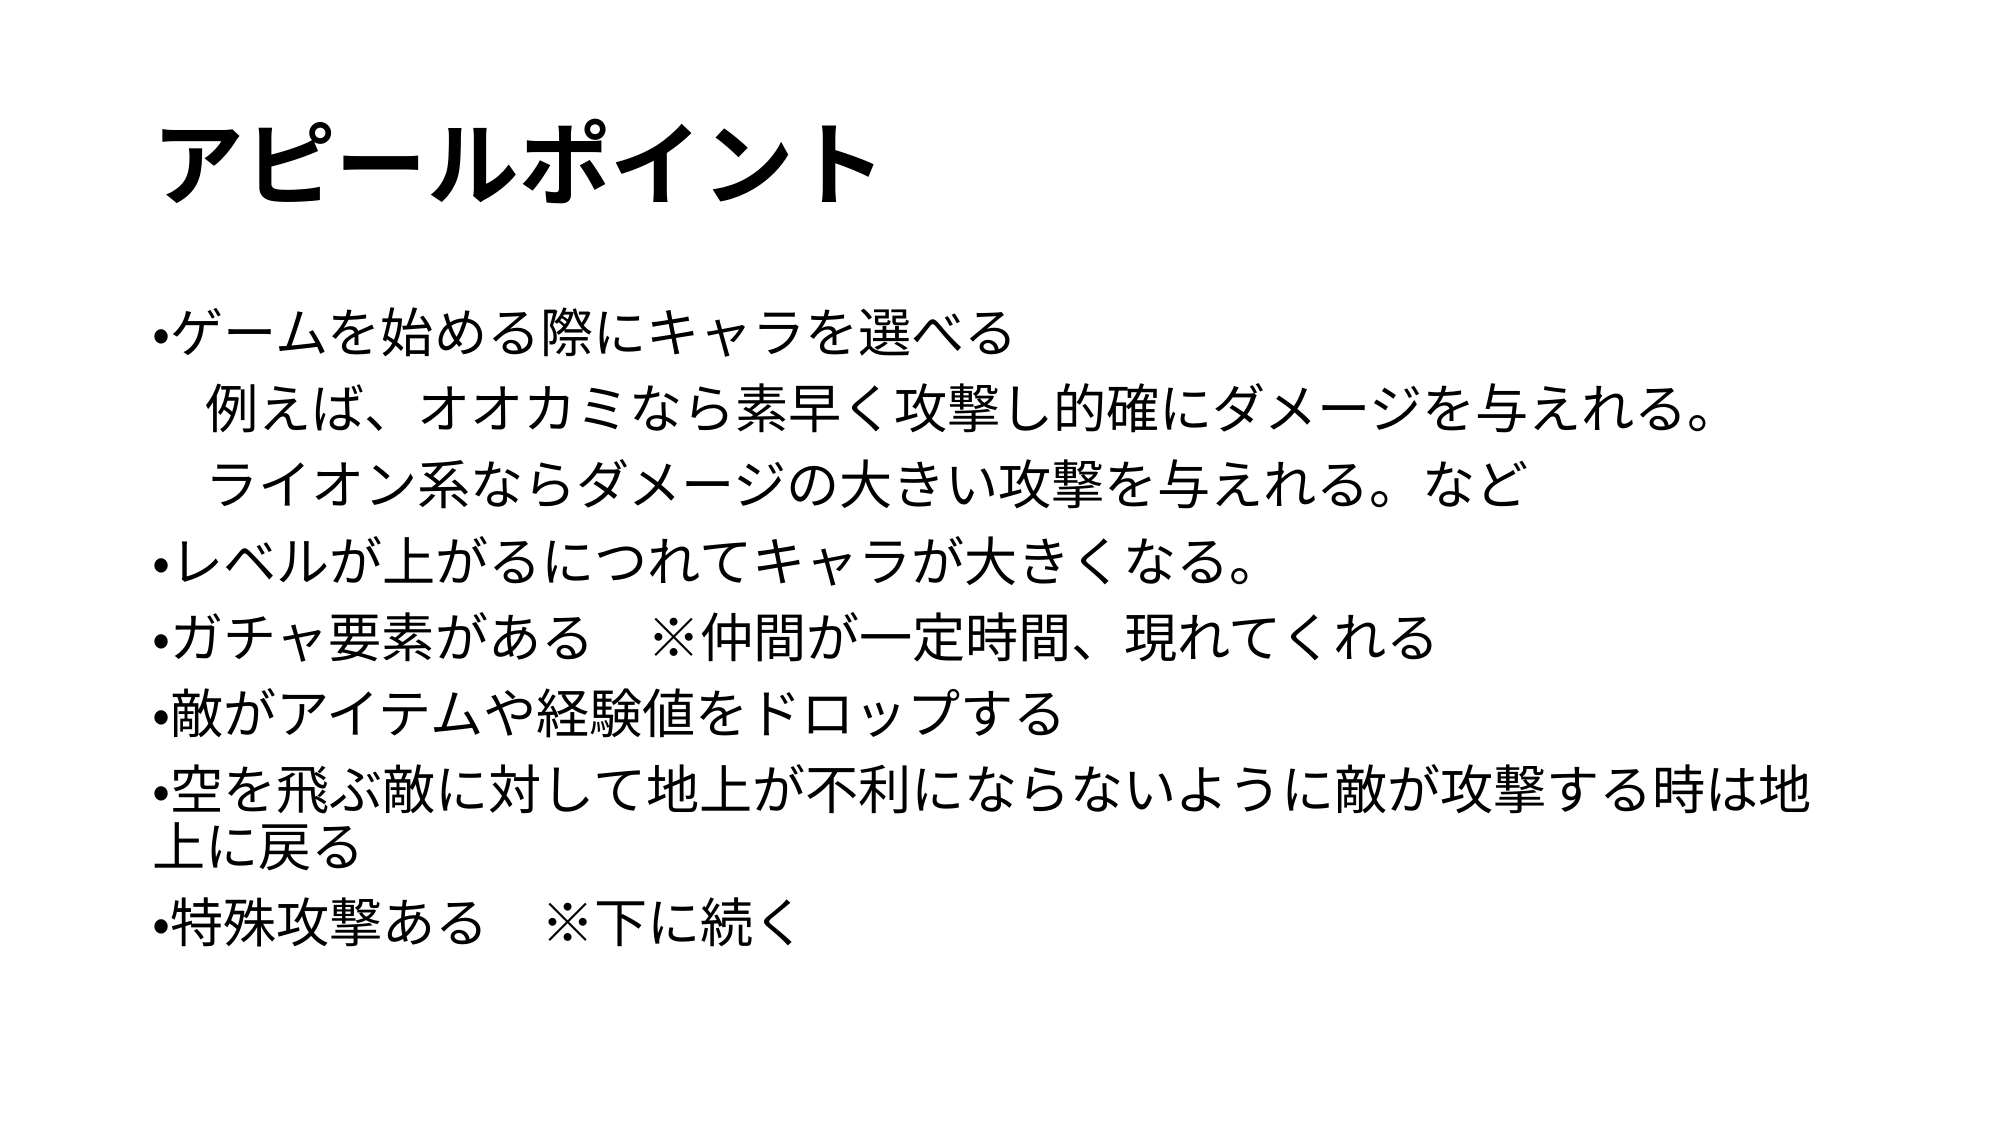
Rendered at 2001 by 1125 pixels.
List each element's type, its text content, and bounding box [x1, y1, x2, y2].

title アピールポイント [137, 59, 1863, 278]
list ・ゲームを始める際にキャラを選べる 例えば、オオカミなら素早く攻撃し的確にダメージを与えれる。 ライオン系ならダメージの大きい攻撃を与えれる。など ・レベルが上がるにつれてキャラが大きくなる。 ・ガチャ要素がある ※仲間が一定時間、現れてくれる ・敵がアイテムや経験値をドロップする ・空を飛ぶ敵に対して地上が不利にならないように敵が攻撃する時は地上に戻る ・特殊攻撃ある ※下に続く [137, 299, 1863, 1014]
